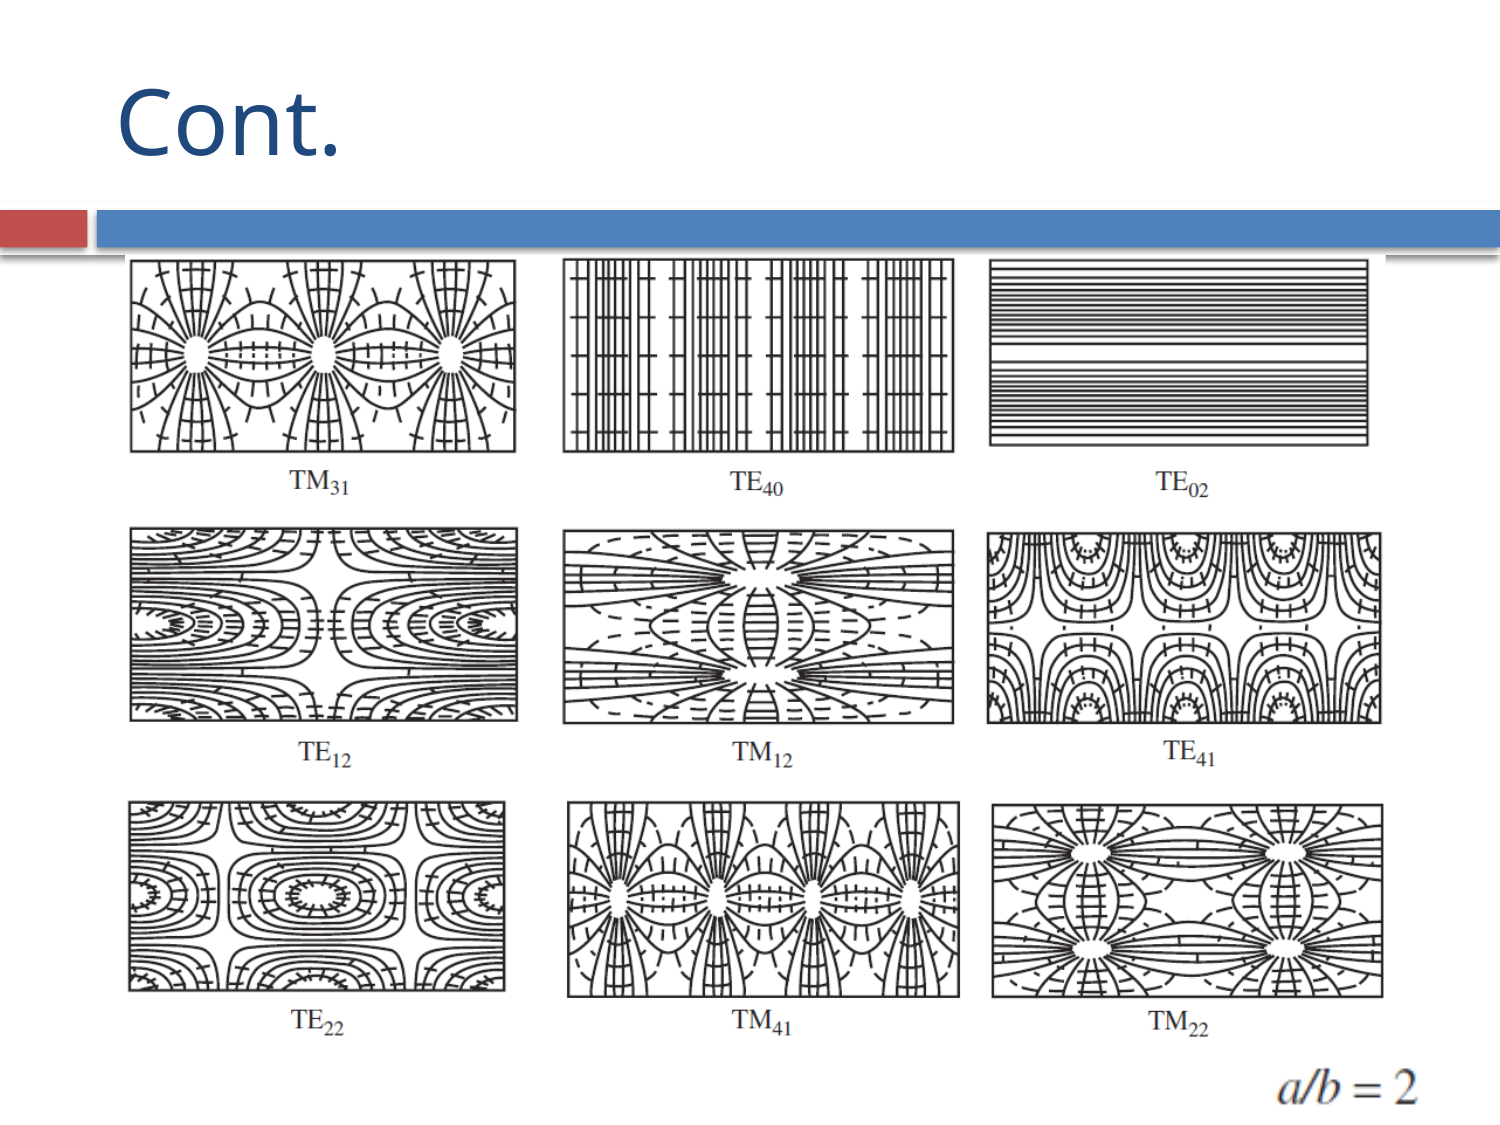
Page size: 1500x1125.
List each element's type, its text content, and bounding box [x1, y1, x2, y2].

title Cont. [100, 37, 1438, 200]
picture [1262, 1055, 1434, 1116]
picture [124, 255, 1386, 1038]
